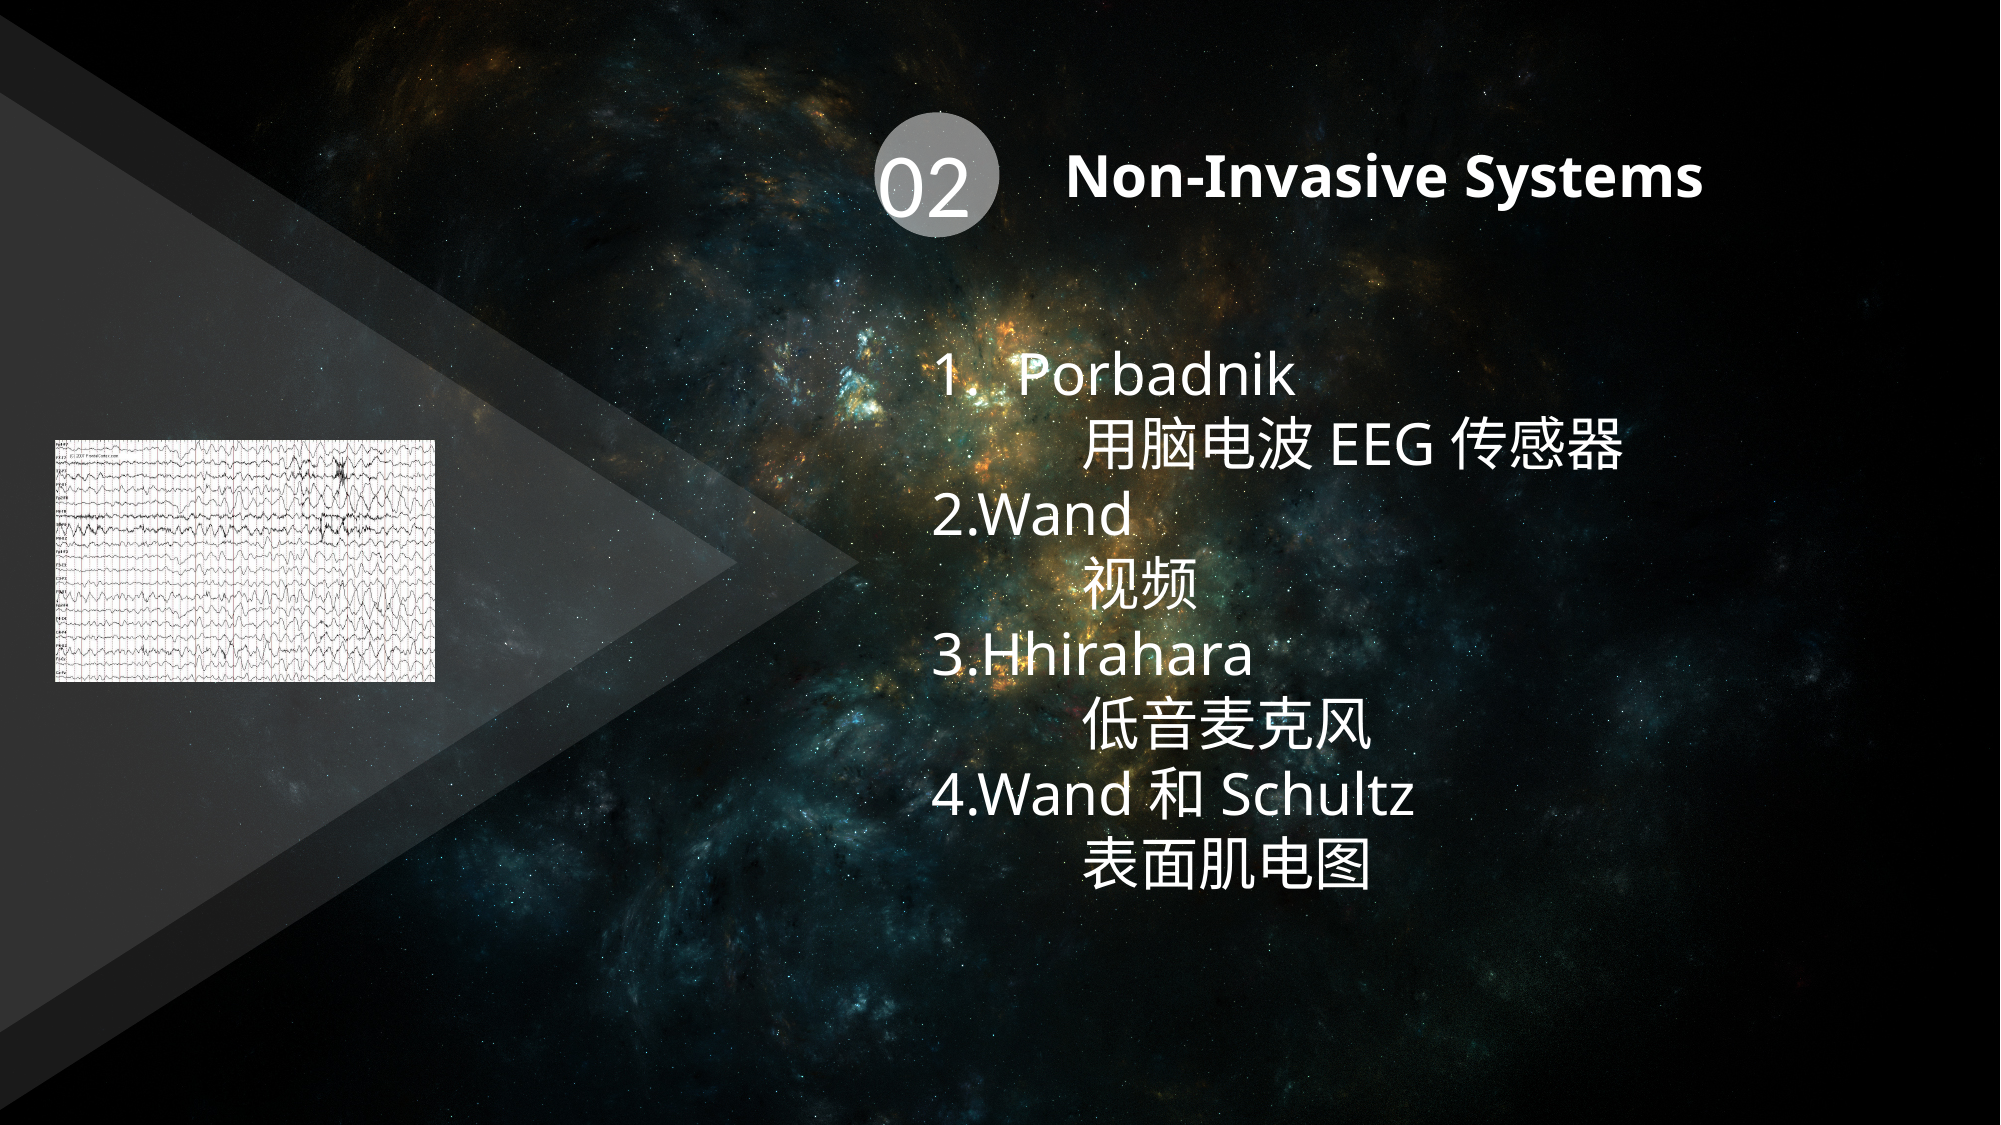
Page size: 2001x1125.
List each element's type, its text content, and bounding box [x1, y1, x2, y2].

text_box Never [0, 92, 738, 1033]
text_box Non-Invasive Systems [1057, 131, 1764, 217]
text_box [870, 112, 1000, 245]
picture [54, 440, 435, 683]
text_box Porbadnik 用脑电波EEG传感器 2.Wand 视频 3.Hhirahara 低音麦克风 4.Wand和Schultz 表面肌电图 [917, 330, 1918, 905]
picture [0, 0, 2000, 1125]
